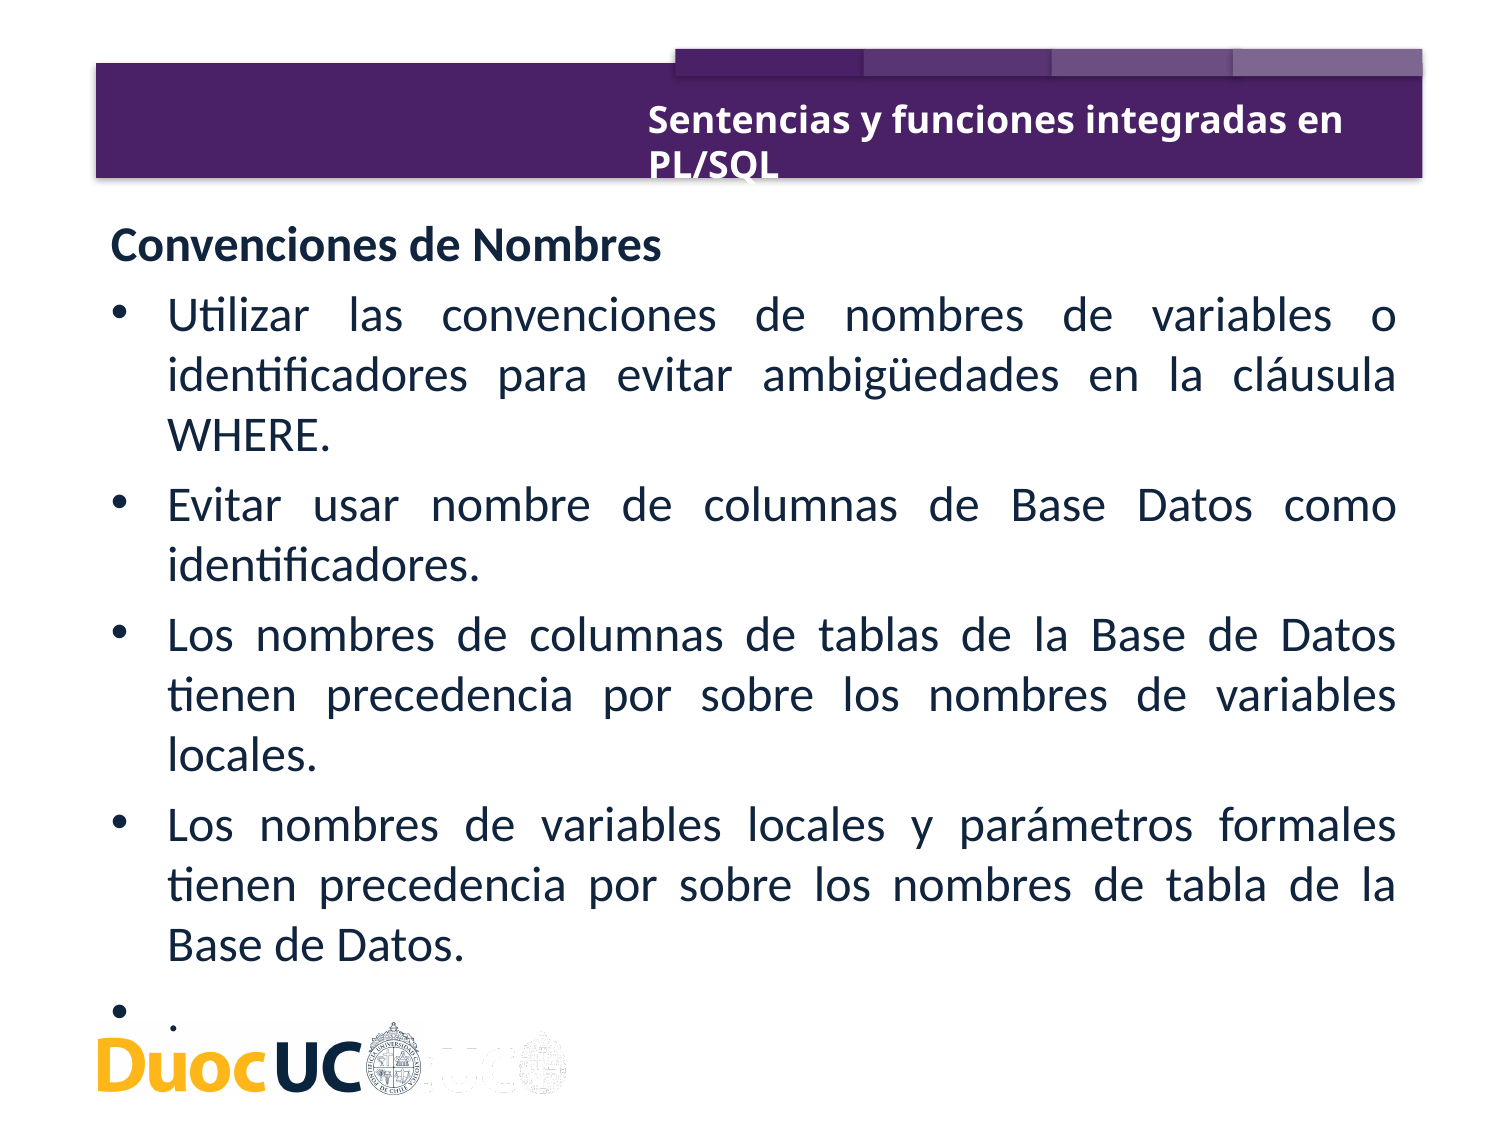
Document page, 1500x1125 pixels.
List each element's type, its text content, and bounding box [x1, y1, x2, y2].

picture [96, 1025, 566, 1095]
list Convenciones de Nombres Utilizar las convenciones de nombres de variables o identificadores para evitar ambigüedades en la cláusula WHERE. Evitar usar nombre de columnas de Base Datos como identificadores. Los nombres de columnas de tablas de la Base de Datos tienen precedencia por sobre los nombres de variables locales. Los nombres de variables locales y parámetros formales tienen precedencia por sobre los nombres de tabla de la Base de Datos. . [95, 204, 1413, 1025]
text_box Sentencias y funciones integradas en PL/SQL [633, 88, 1381, 194]
